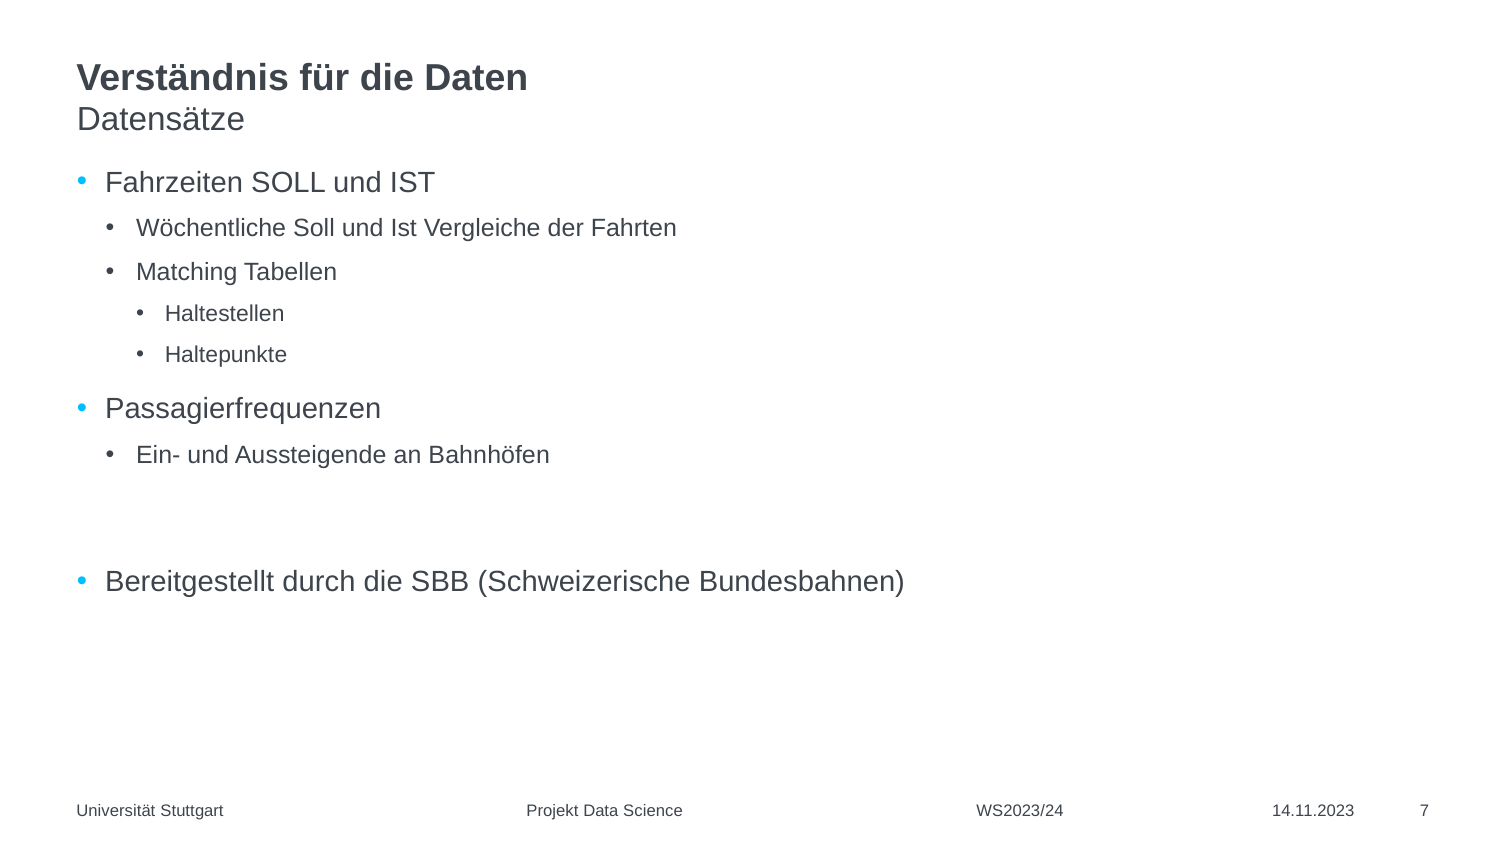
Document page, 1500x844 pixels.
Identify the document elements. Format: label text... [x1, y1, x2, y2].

slide_number 7 [1392, 799, 1430, 821]
title Verständnis für die Daten [76, 58, 1430, 89]
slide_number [1272, 799, 1360, 821]
list Fahrzeiten SOLL und IST Wöchentliche Soll und Ist Vergleiche der Fahrten Matching Tabellen Haltestellen Haltepunkte Passagierfrequenzen Ein- und Aussteigende an Bahnhöfen Bereitgestellt durch die SBB (Schweizerische Bundesbahnen) [76, 156, 1430, 773]
footer Universität Stuttgart Projekt Data Science WS2023/24 [76, 799, 1072, 821]
list Datensätze [76, 89, 1430, 131]
